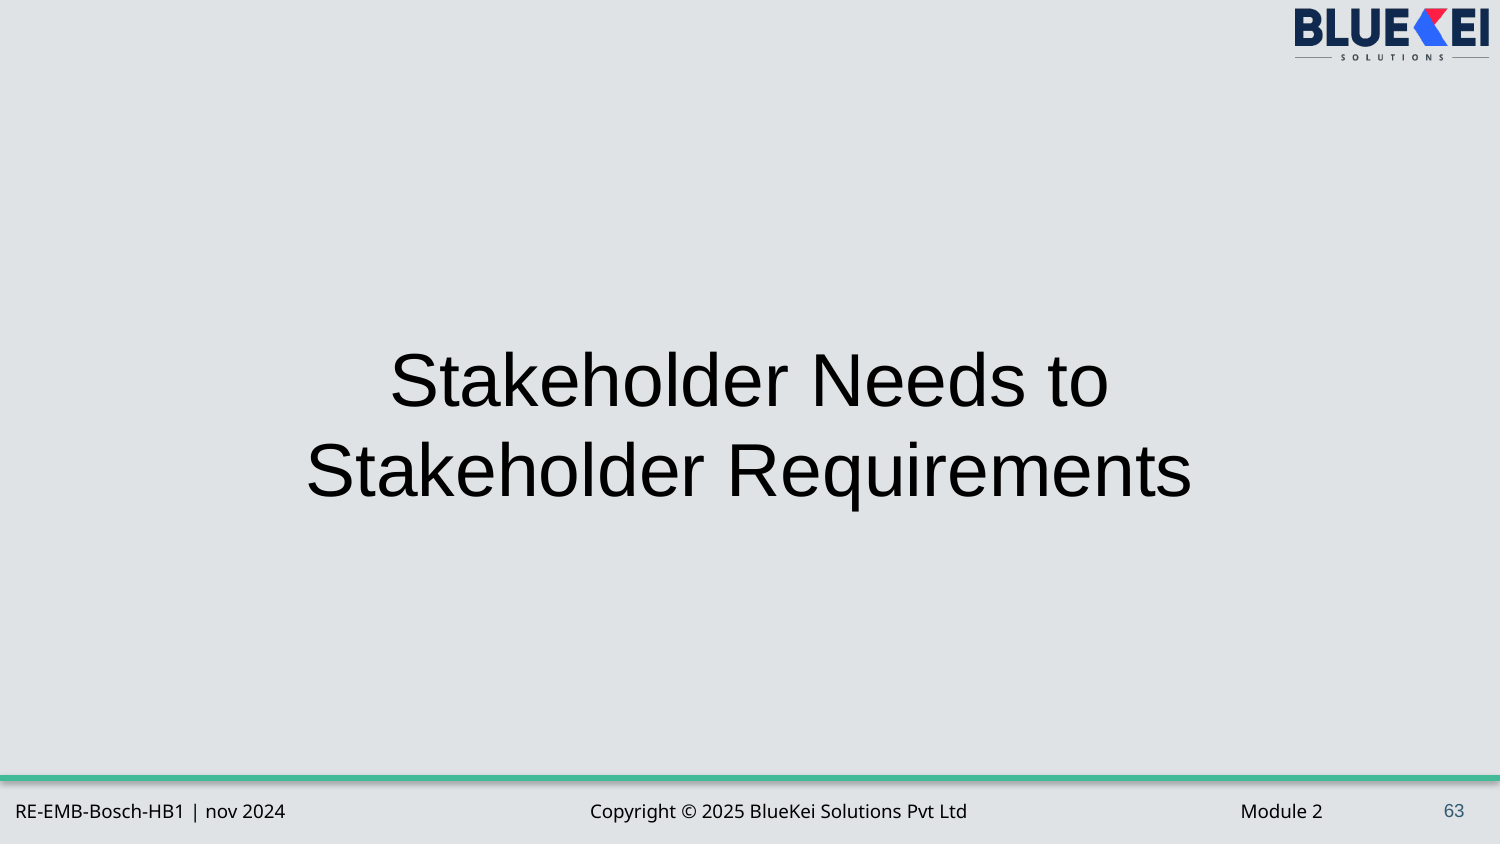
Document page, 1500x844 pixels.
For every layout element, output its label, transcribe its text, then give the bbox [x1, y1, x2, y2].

title Stakeholder Needs to Stakeholder Requirements [51, 352, 1449, 491]
picture [1293, 7, 1491, 63]
slide_number 63 [1389, 777, 1480, 842]
